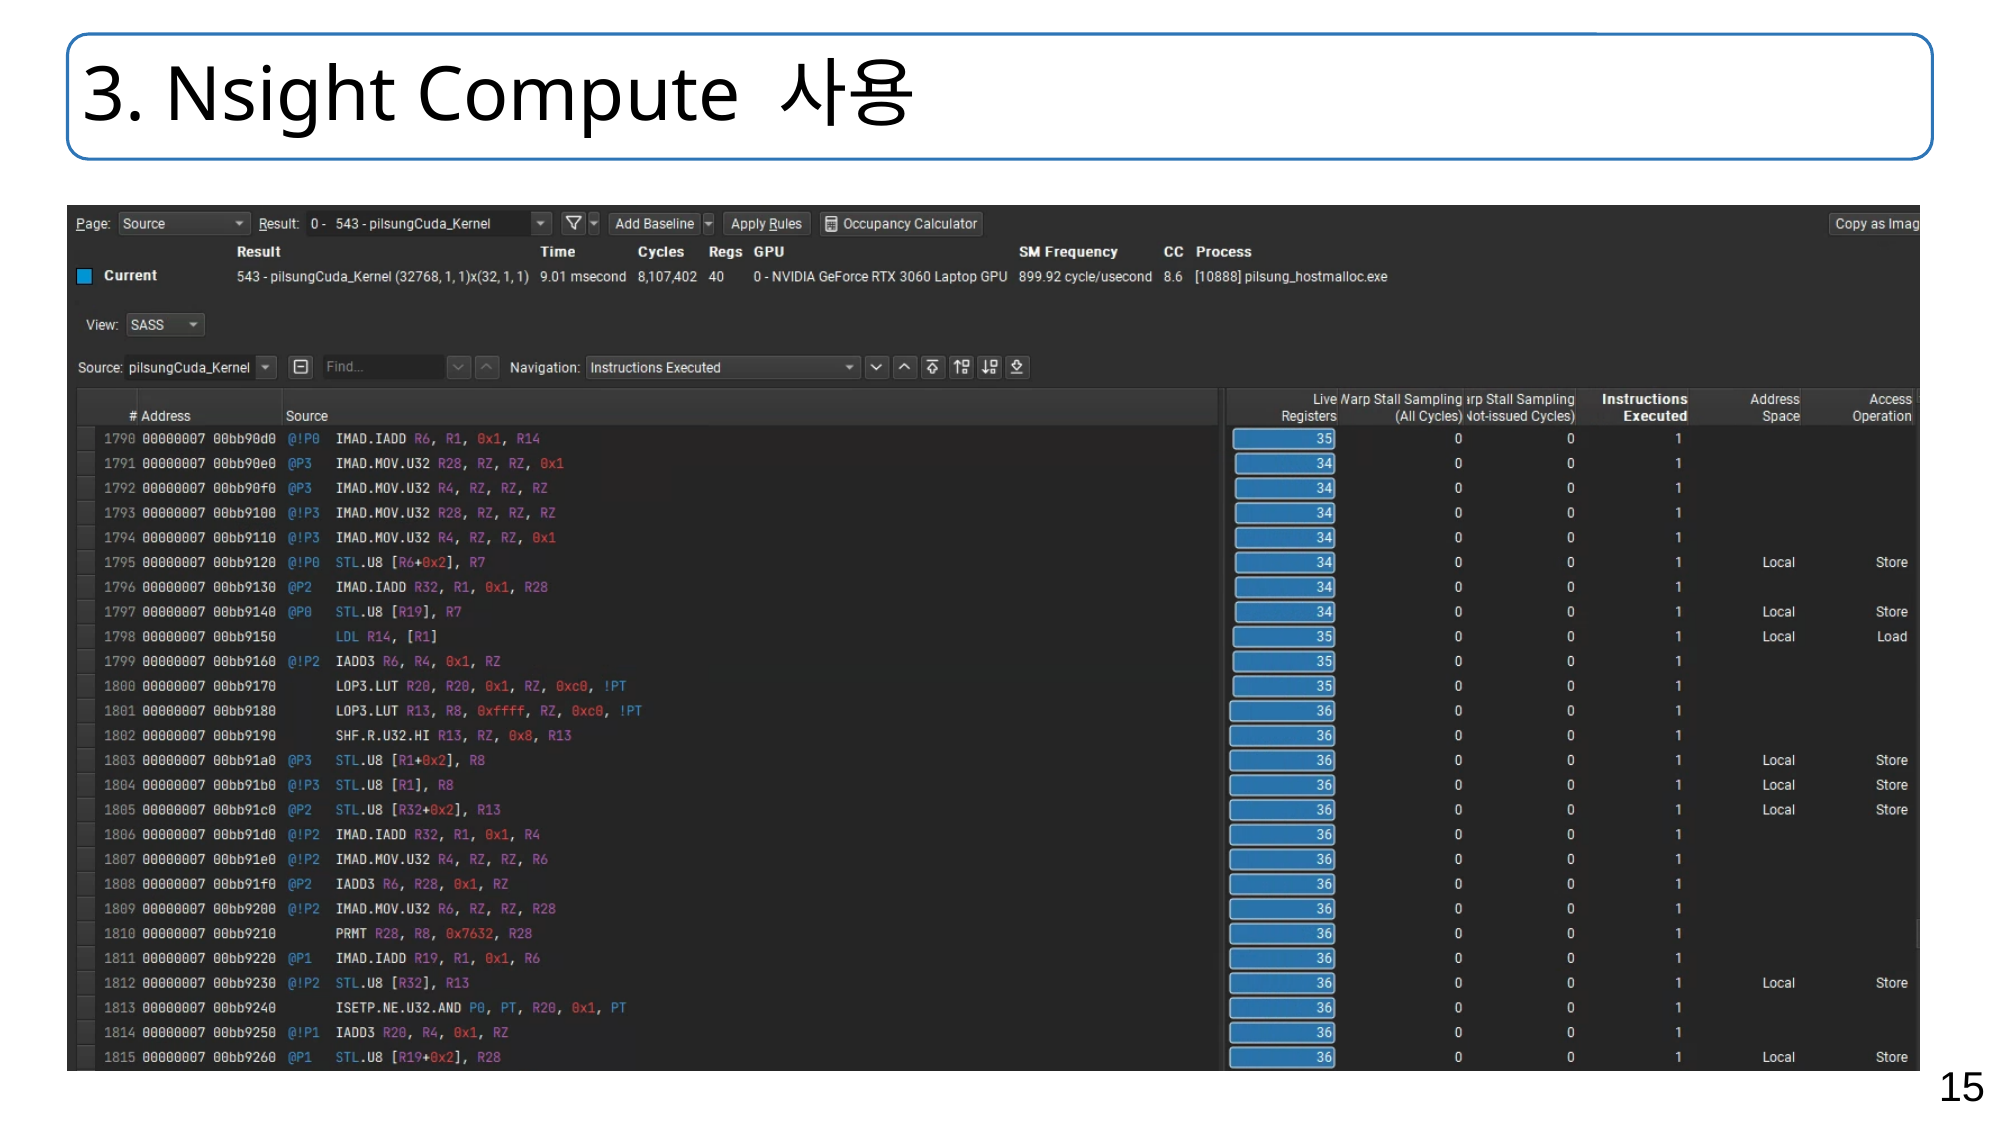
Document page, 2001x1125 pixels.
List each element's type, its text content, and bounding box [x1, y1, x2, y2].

title 3. Nsight Compute 사용 [67, 34, 1933, 160]
picture [67, 205, 1920, 1071]
